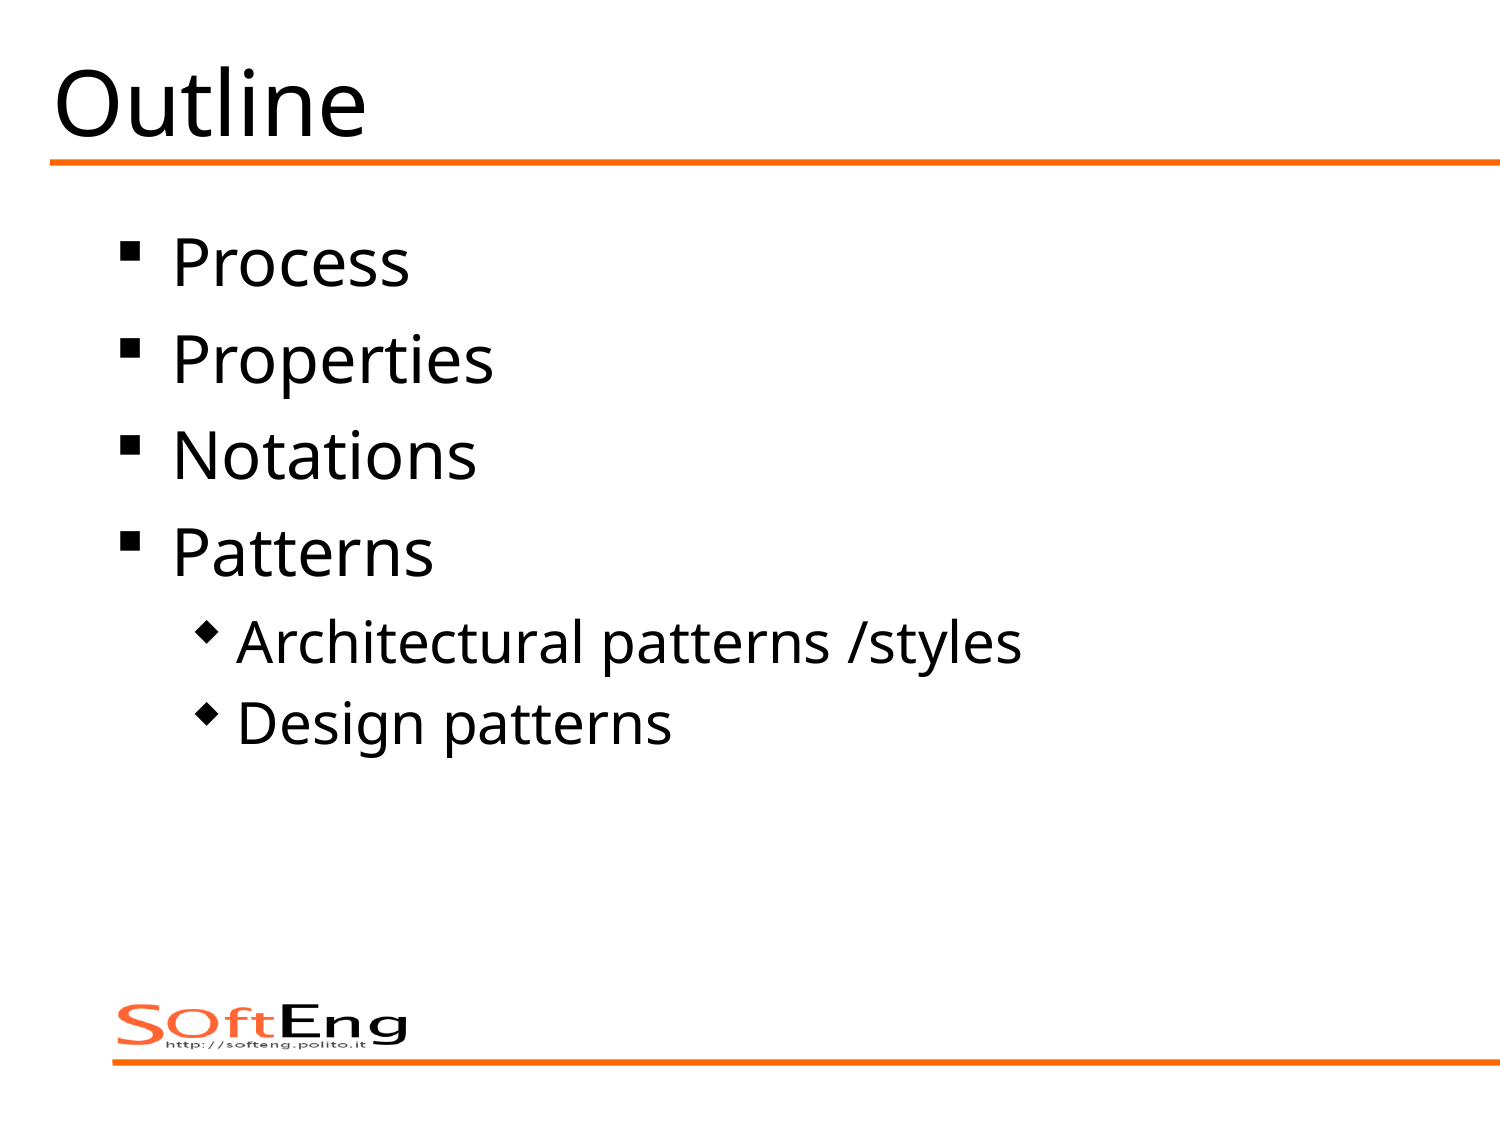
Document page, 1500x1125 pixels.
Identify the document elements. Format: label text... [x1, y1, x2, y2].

title Outline [37, 24, 1450, 175]
list Process Properties Notations Patterns Architectural patterns /styles Design patterns [99, 212, 1450, 1000]
picture [112, 1000, 413, 1056]
